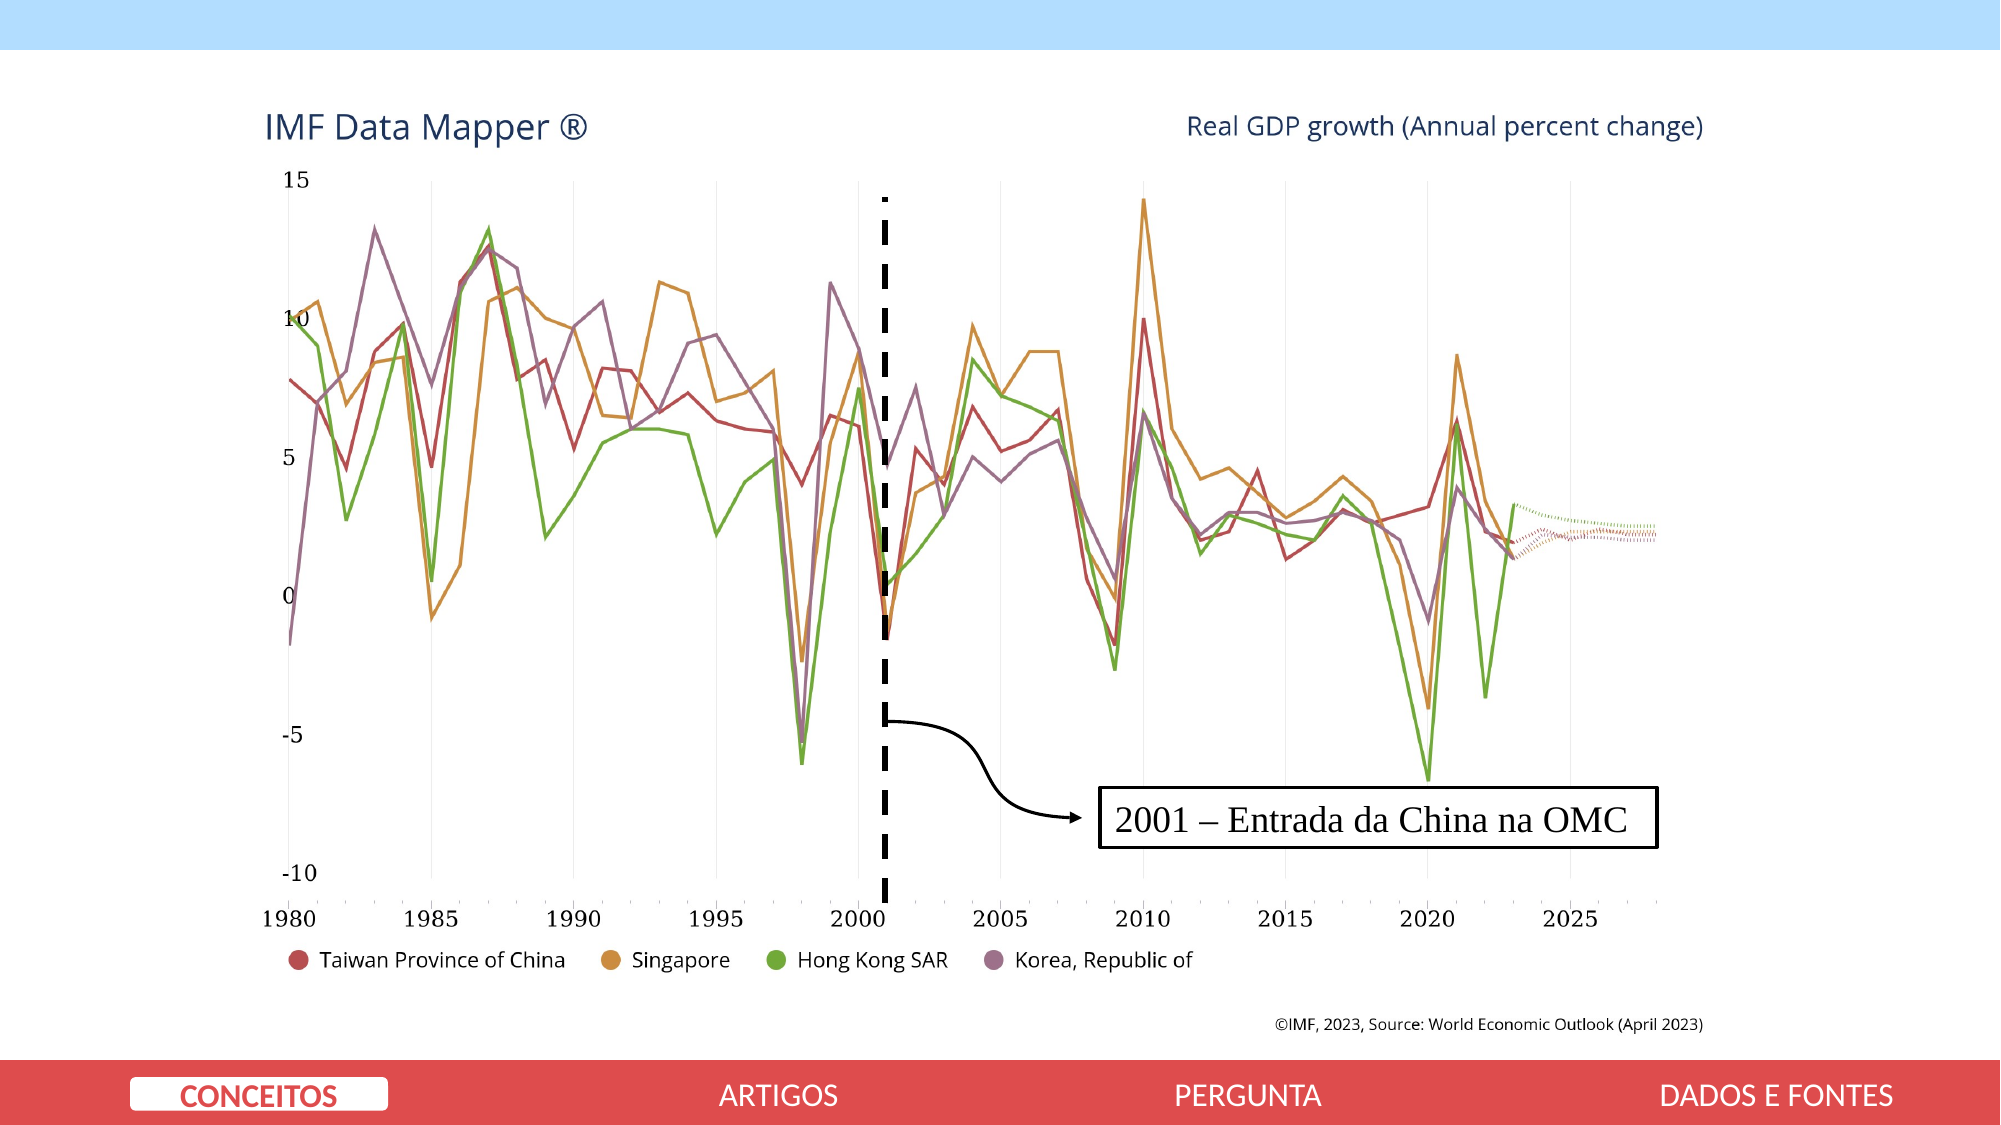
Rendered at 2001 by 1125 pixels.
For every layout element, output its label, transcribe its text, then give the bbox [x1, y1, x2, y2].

text_box DADOS E FONTES [1603, 1074, 1951, 1111]
text_box [0, 0, 2000, 50]
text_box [884, 721, 1083, 818]
text_box CONCEITOS [129, 1076, 390, 1112]
picture [253, 92, 1714, 1046]
text_box ARTIGOS [648, 1074, 909, 1111]
text_box PERGUNTA [1118, 1074, 1379, 1111]
text_box [0, 1060, 2000, 1125]
